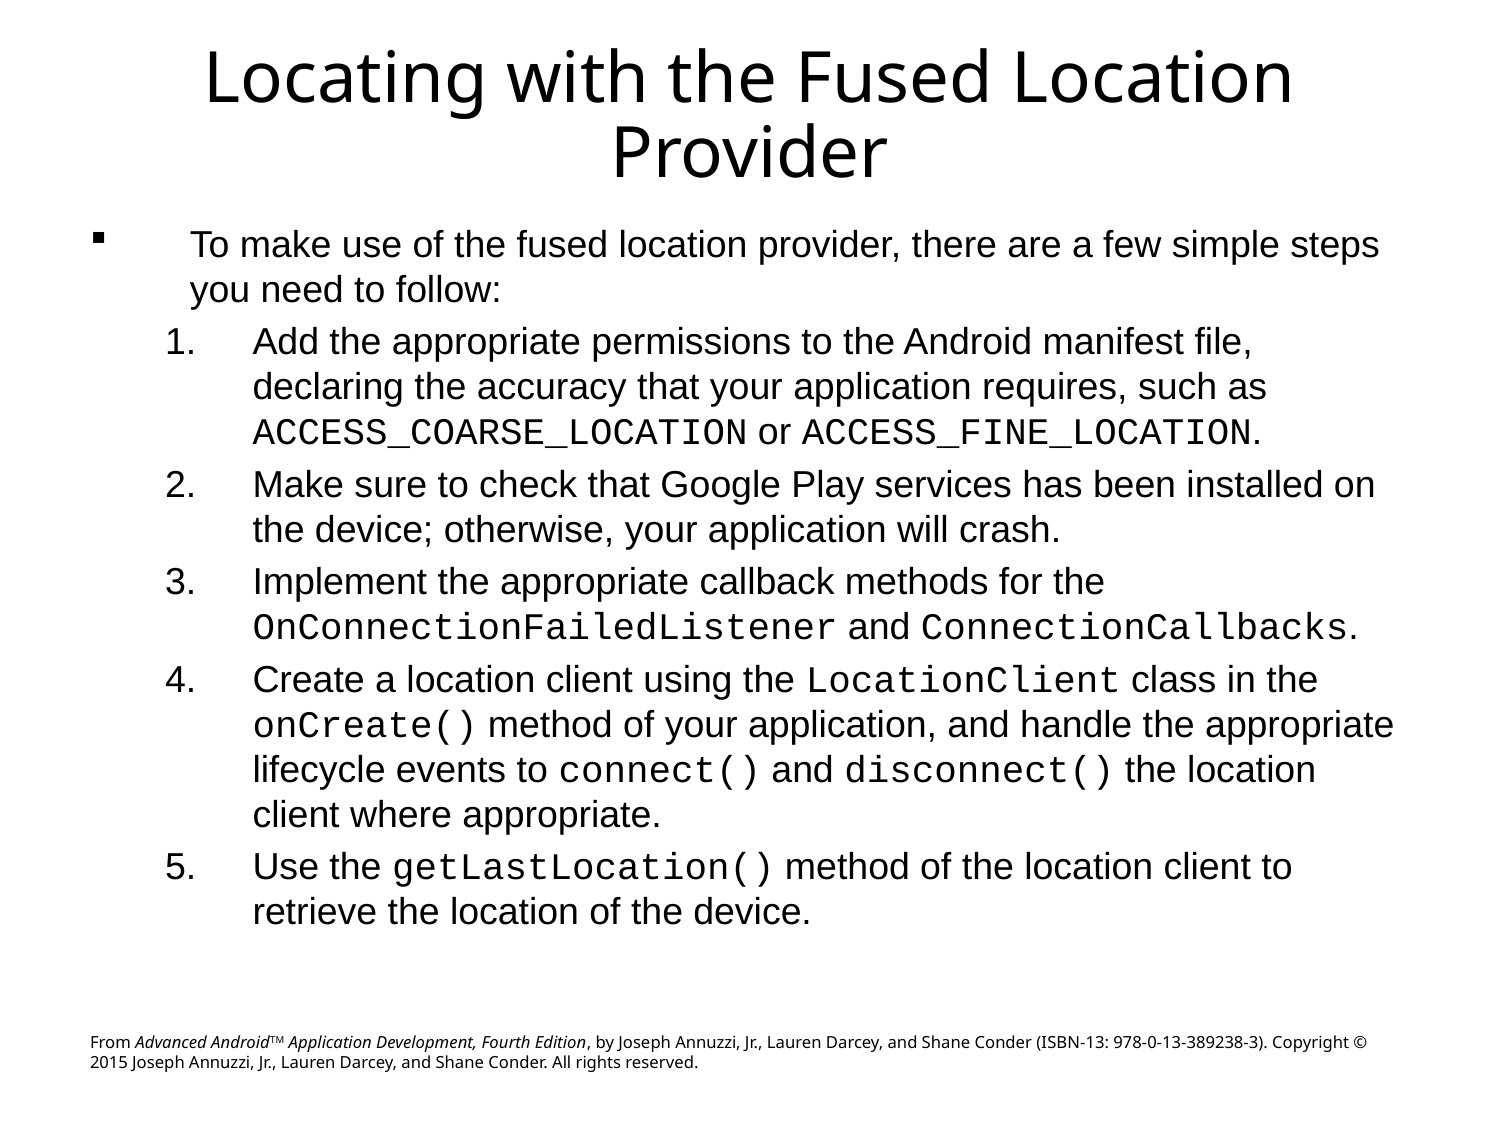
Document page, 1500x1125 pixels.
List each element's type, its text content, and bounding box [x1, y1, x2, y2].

footer From Advanced AndroidTM Application Development, Fourth Edition, by Joseph Annuzzi, Jr., Lauren Darcey, and Shane Conder (ISBN-13: 978-0-13-389238-3). Copyright © 2015 Joseph Annuzzi, Jr., Lauren Darcey, and Shane Conder. All rights reserved. [74, 1024, 1426, 1103]
title Locating with the Fused Location Provider [75, 45, 1425, 188]
list To make use of the fused location provider, there are a few simple steps you need to follow: Add the appropriate permissions to the Android manifest file, declaring the accuracy that your application requires, such as ACCESS_COARSE_LOCATION or ACCESS_FINE_LOCATION. Make sure to check that Google Play services has been installed on the device; otherwise, your application will crash. Implement the appropriate callback methods for the OnConnectionFailedListener and ConnectionCallbacks. Create a location client using the LocationClient class in the onCreate() method of your application, and handle the appropriate lifecycle events to connect() and disconnect() the location client where appropriate. Use the getLastLocation() method of the location client to retrieve the location of the device. [75, 212, 1425, 1005]
